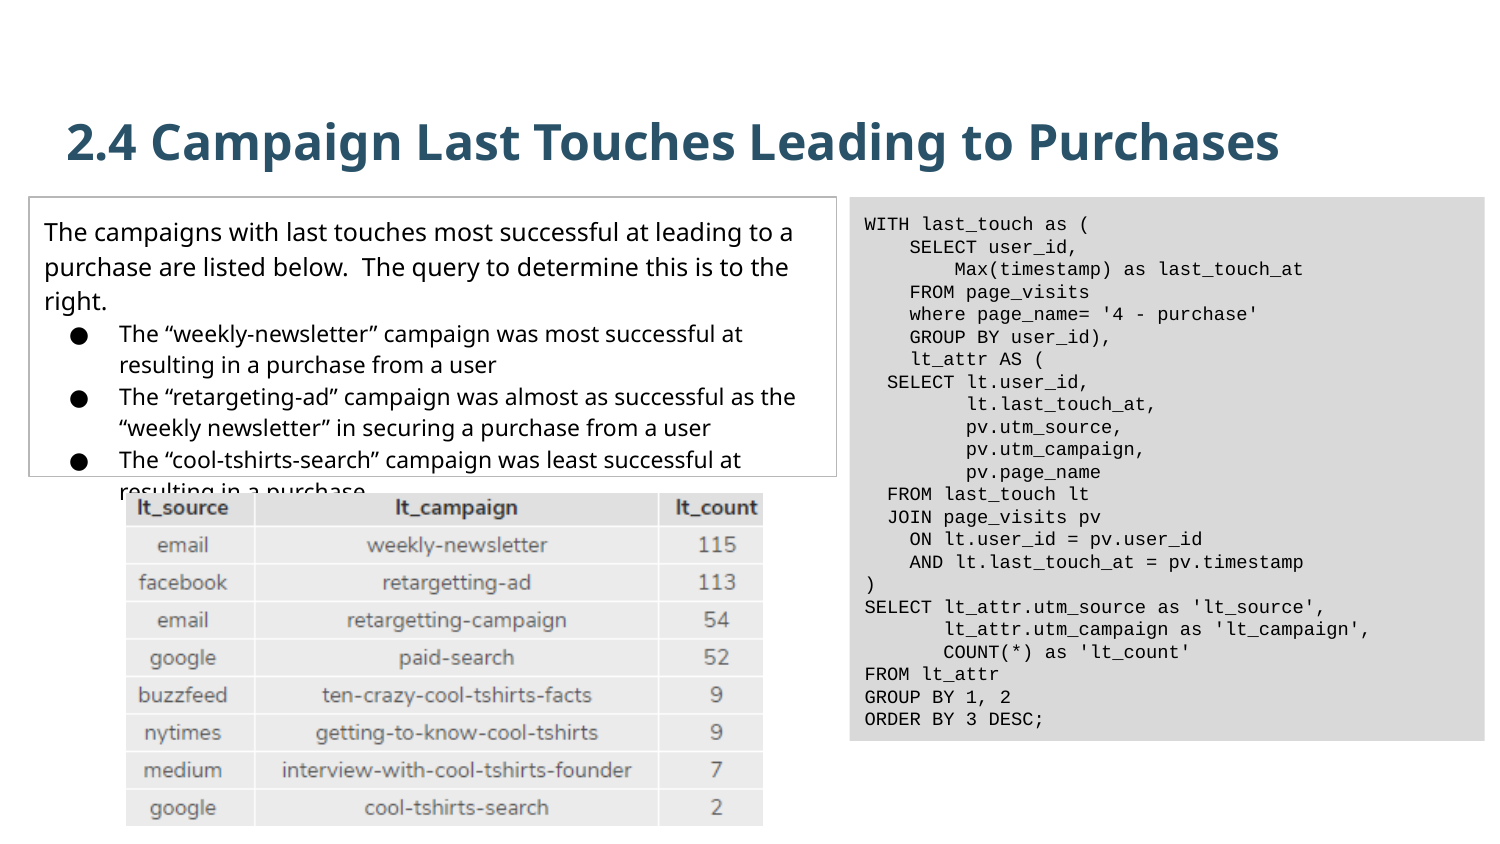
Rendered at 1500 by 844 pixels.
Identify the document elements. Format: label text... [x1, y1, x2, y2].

text_box 2.4 Campaign Last Touches Leading to Purchases [51, 48, 1449, 186]
text_box The campaigns with last touches most successful at leading to a purchase are listed below. The query to determine this is to the right. The “weekly-newsletter” campaign was most successful at resulting in a purchase from a user The “retargeting-ad” campaign was almost as successful as the “weekly newsletter” in securing a purchase from a user The “cool-tshirts-search” campaign was least successful at resulting in a purchase [29, 197, 837, 477]
text_box WITH last_touch as ( SELECT user_id, Max(timestamp) as last_touch_at FROM page_visits where page_name= '4 - purchase' GROUP BY user_id), lt_attr AS ( SELECT lt.user_id, lt.last_touch_at, pv.utm_source, pv.utm_campaign, pv.page_name FROM last_touch lt JOIN page_visits pv ON lt.user_id = pv.user_id AND lt.last_touch_at = pv.timestamp ) SELECT lt_attr.utm_source as 'lt_source', lt_attr.utm_campaign as 'lt_campaign', COUNT(*) as 'lt_count' FROM lt_attr GROUP BY 1, 2 ORDER BY 3 DESC; [849, 197, 1485, 741]
picture [126, 492, 763, 827]
